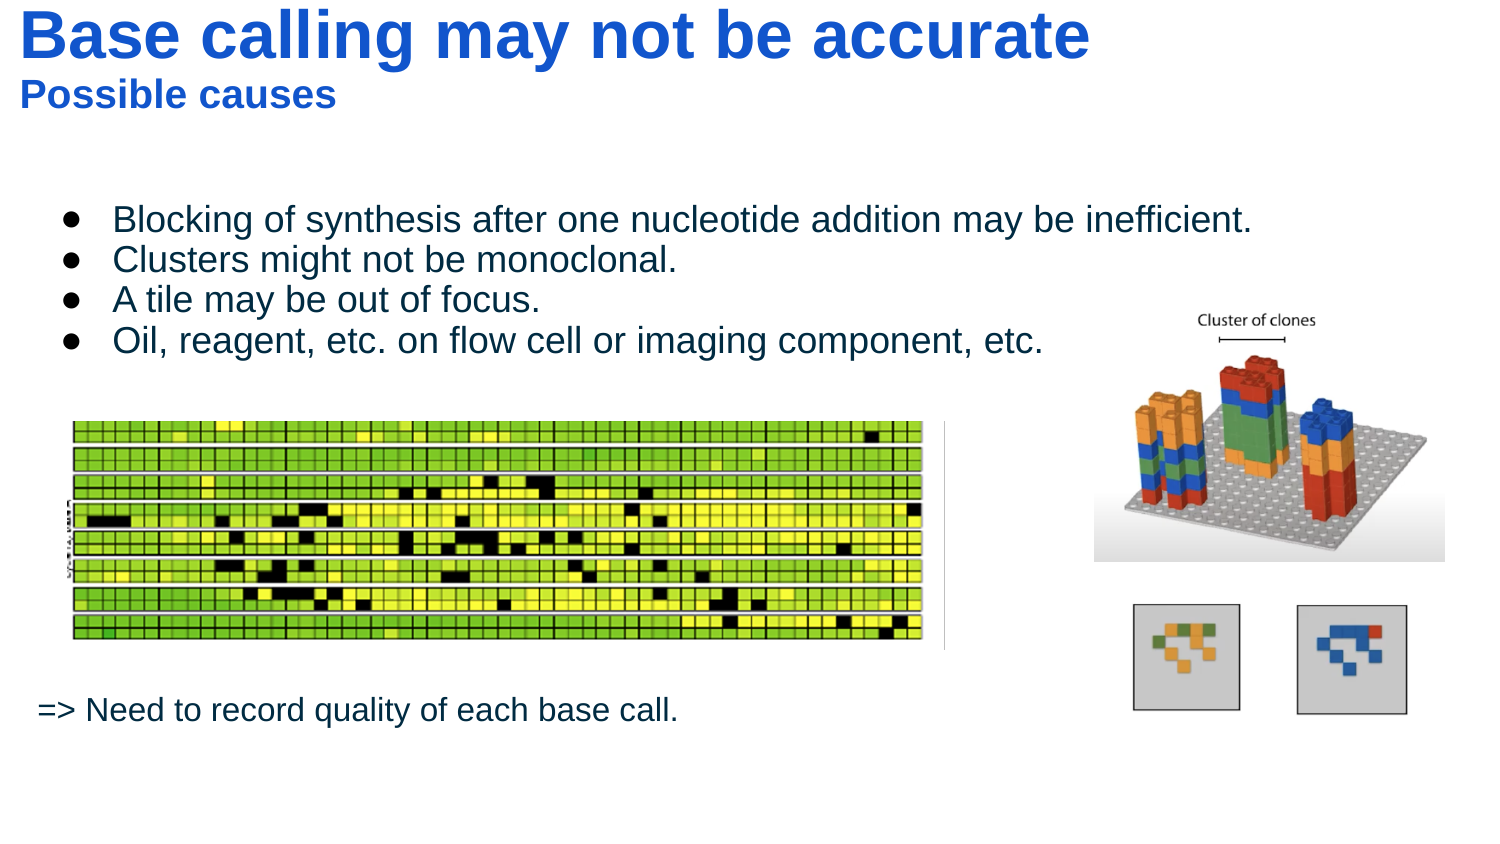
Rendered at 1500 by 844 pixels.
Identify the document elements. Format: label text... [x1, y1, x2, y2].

picture [188, 706, 197, 719]
text_box Blocking of synthesis after one nucleotide addition may be inefficient. Clusters might not be monoclonal. A tile may be out of focus. Oil, reagent, etc. on flow cell or imaging component, etc. => Need to record quality of each base call. [22, 184, 1500, 744]
picture [262, 706, 270, 719]
picture [356, 713, 364, 718]
picture [390, 706, 399, 719]
picture [544, 706, 551, 719]
picture [292, 706, 299, 718]
picture [480, 713, 487, 719]
title Base calling may not be accurate Possible causes [19, 0, 1498, 121]
picture [151, 706, 159, 718]
picture [65, 421, 945, 719]
picture [641, 713, 649, 718]
picture [1105, 575, 1430, 746]
picture [562, 713, 569, 719]
picture [1094, 281, 1445, 562]
picture [91, 705, 100, 719]
picture [425, 706, 433, 719]
